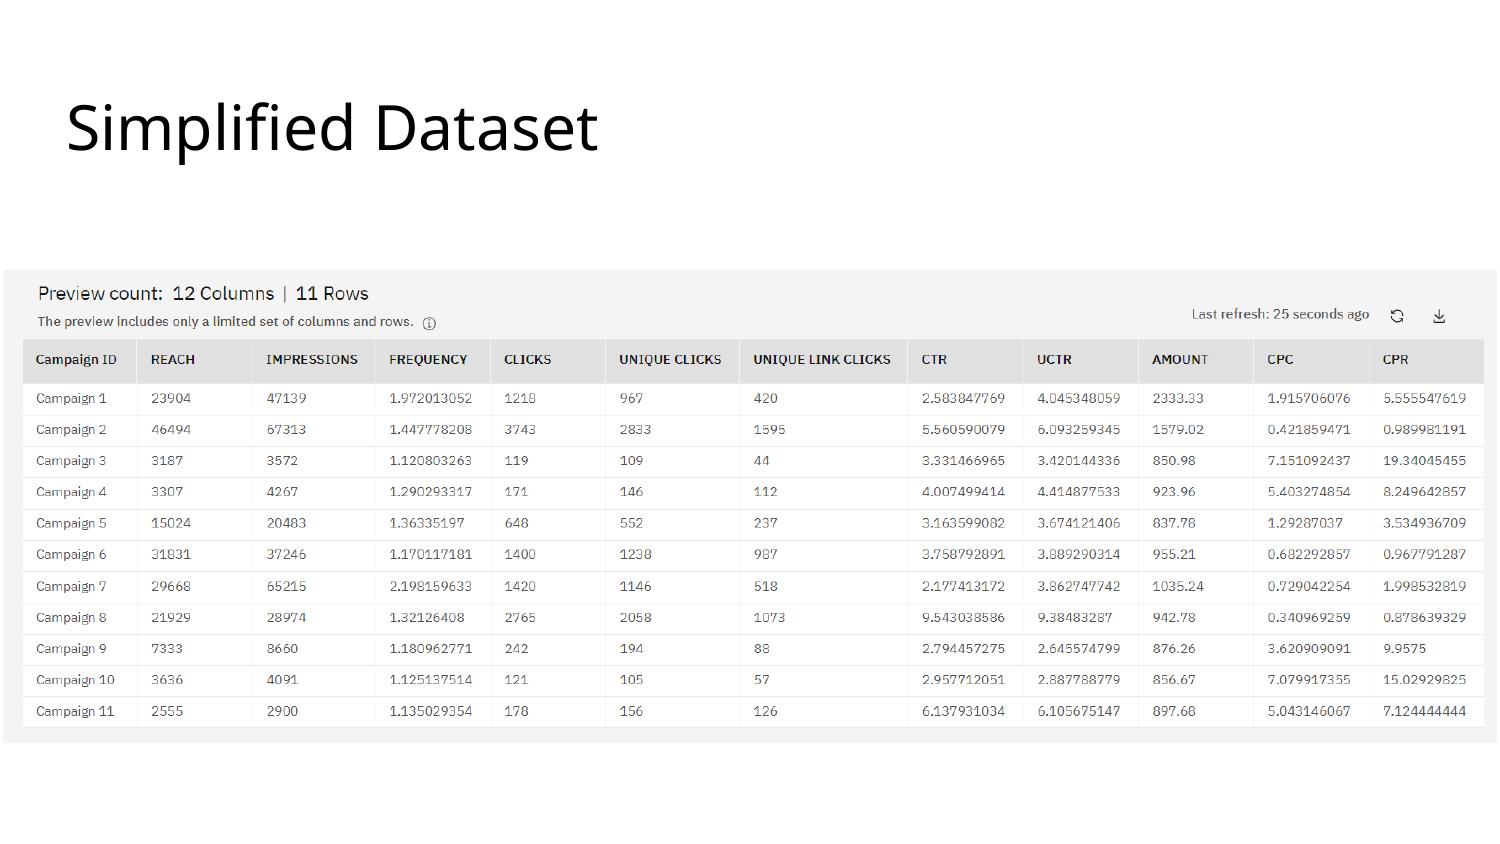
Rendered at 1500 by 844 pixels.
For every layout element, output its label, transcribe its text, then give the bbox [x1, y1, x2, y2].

title Simplified Dataset [51, 72, 1449, 167]
picture [3, 270, 1497, 743]
